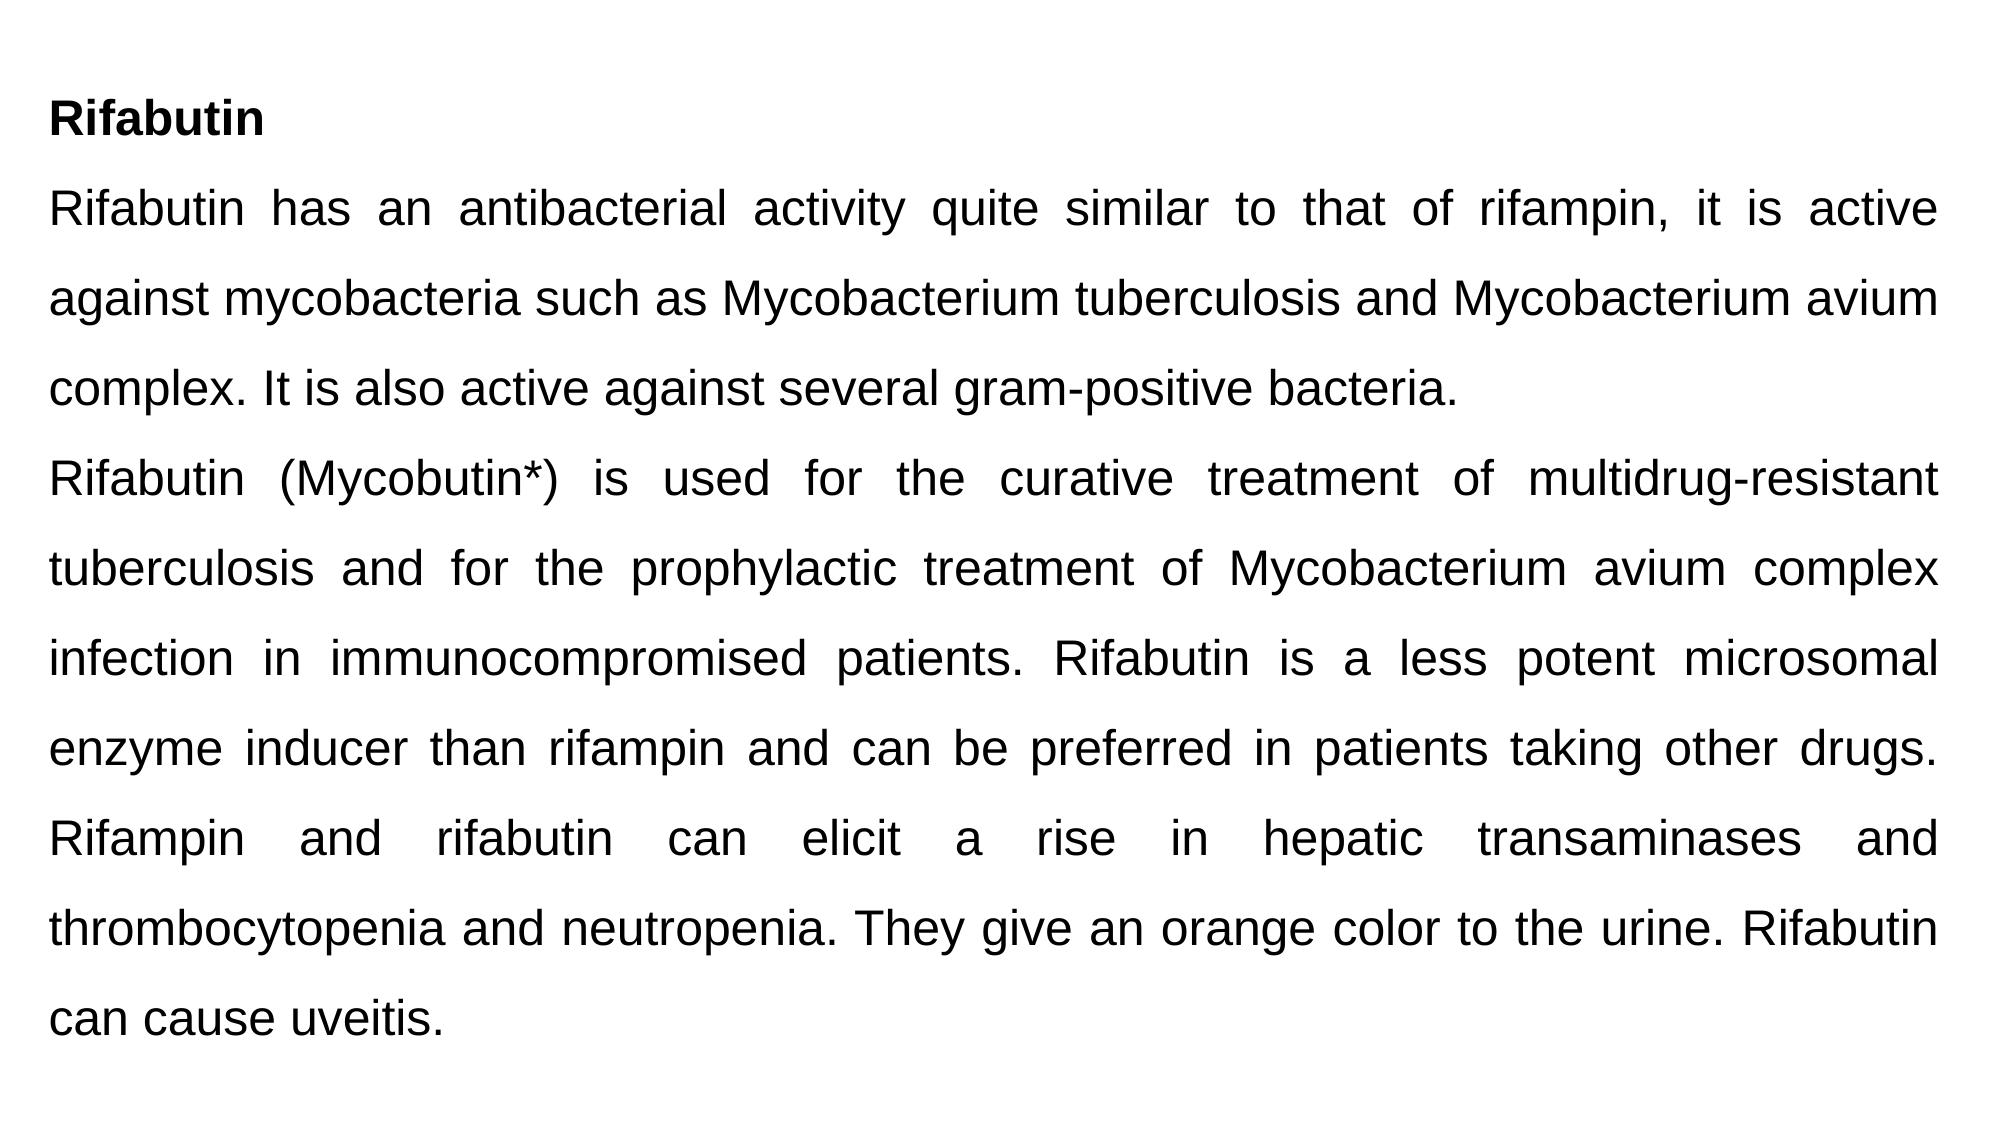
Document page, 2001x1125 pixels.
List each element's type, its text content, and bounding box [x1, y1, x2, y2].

text_box Rifabutin Rifabutin has an antibacterial activity quite similar to that of rifampin, it is active against mycobacteria such as Mycobacterium tuberculosis and Mycobacterium avium complex. It is also active against several gram-positive bacteria. Rifabutin (Mycobutin*) is used for the curative treatment of multidrug-resistant tuberculosis and for the prophylactic treatment of Mycobacterium avium complex infection in immunocompromised patients. Rifabutin is a less potent microsomal enzyme inducer than rifampin and can be preferred in patients taking other drugs. Rifampin and rifabutin can elicit a rise in hepatic transaminases and thrombocytopenia and neutropenia. They give an orange color to the urine. Rifabutin can cause uveitis. [33, 48, 1955, 1054]
